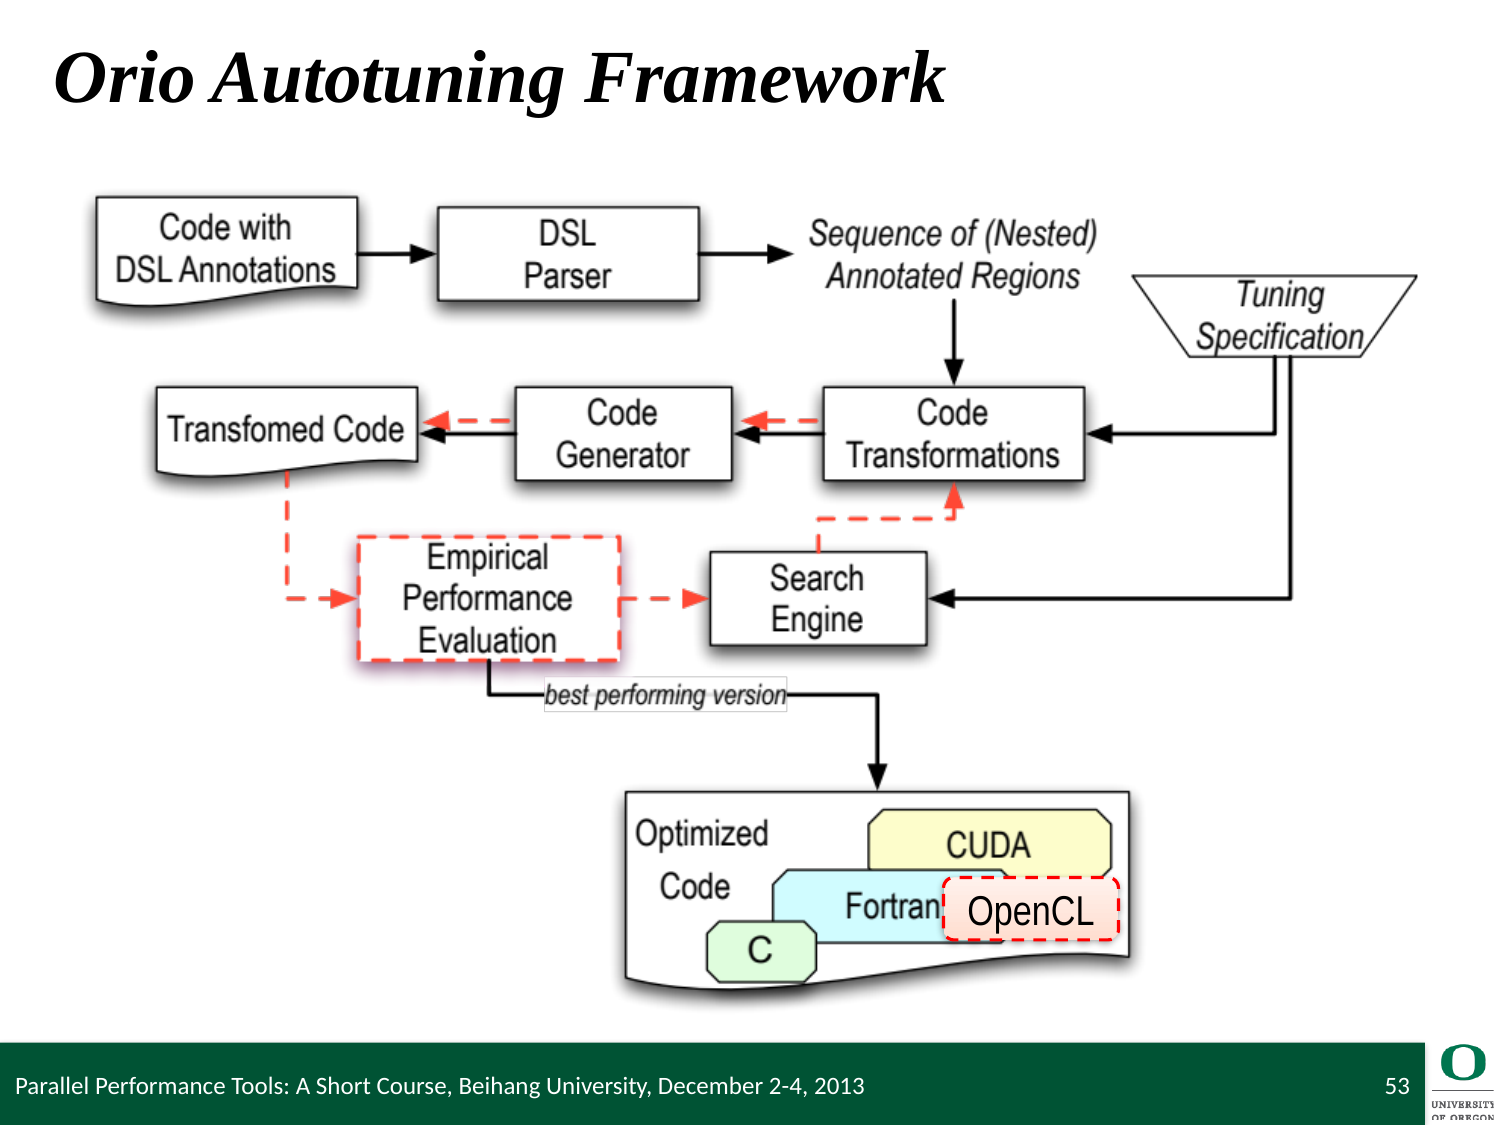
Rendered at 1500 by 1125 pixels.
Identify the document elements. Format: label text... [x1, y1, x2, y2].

title Orio Autotuning Framework [39, 0, 1500, 145]
slide_number 53 [1074, 1044, 1425, 1125]
footer Parallel Performance Tools: A Short Course, Beihang University, December 2-4, 2013 [0, 1044, 988, 1125]
picture [80, 182, 1426, 1026]
